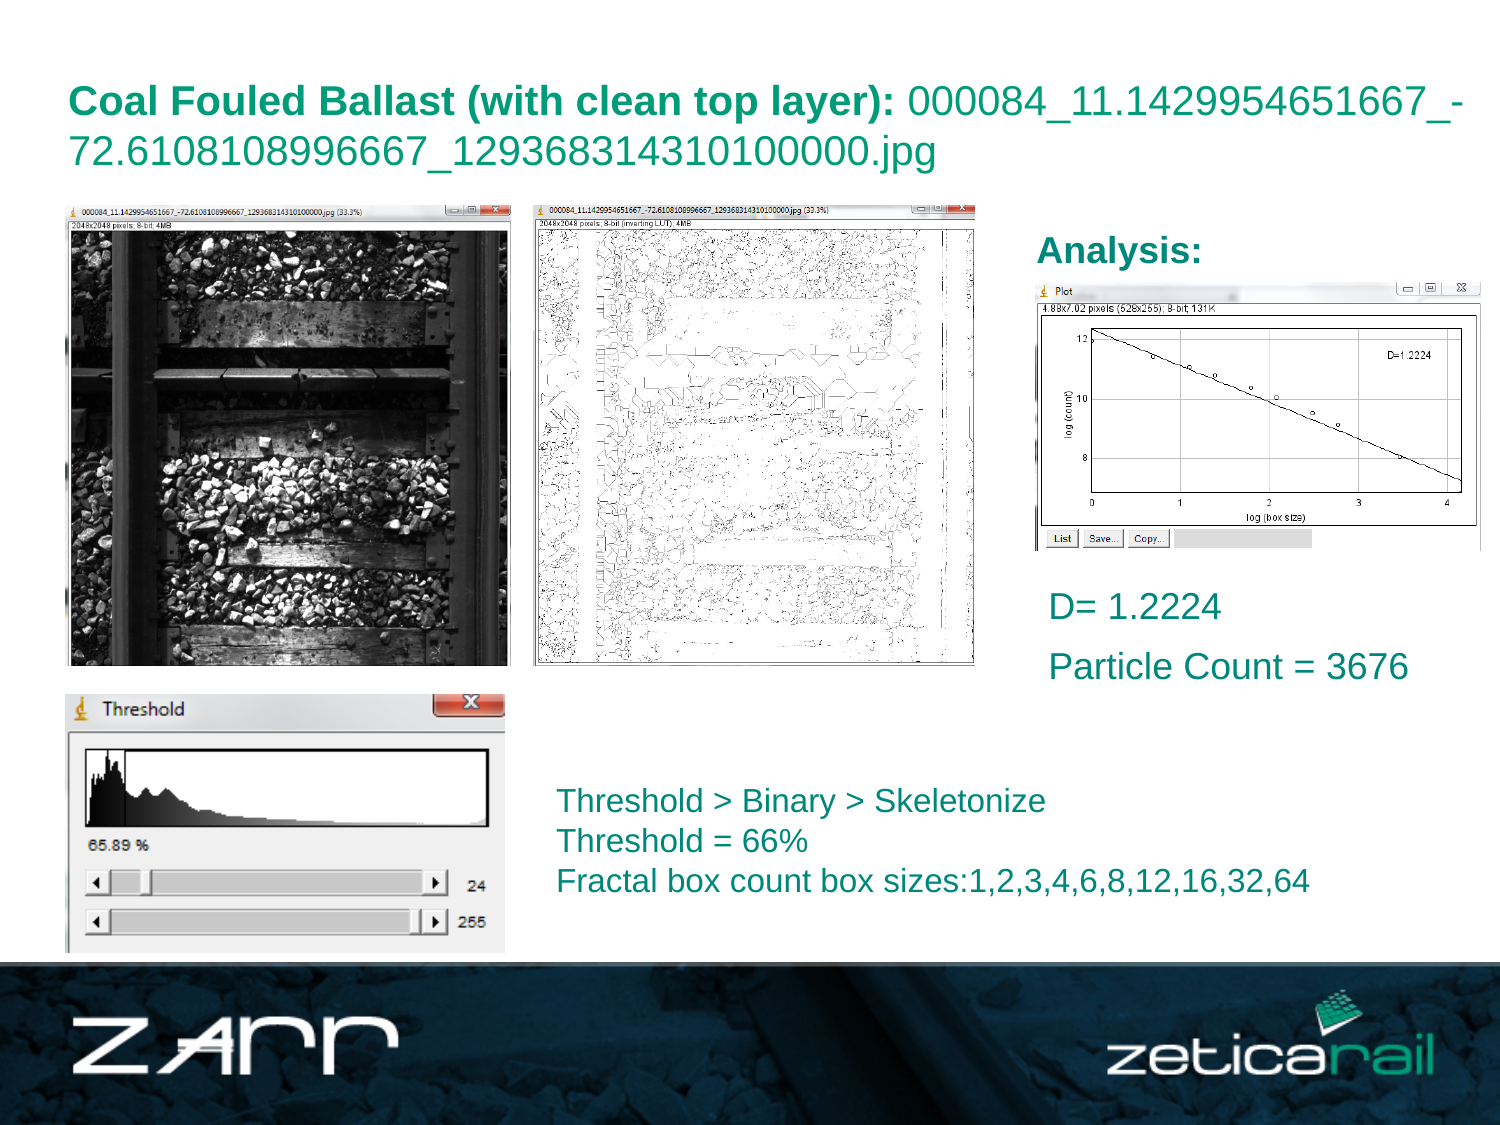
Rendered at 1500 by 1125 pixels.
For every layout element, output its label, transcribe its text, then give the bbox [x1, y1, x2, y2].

picture [0, 962, 1500, 1125]
picture [533, 204, 975, 667]
text_box Analysis: [1021, 218, 1454, 279]
picture [65, 204, 511, 666]
picture [1035, 281, 1481, 551]
title Coal Fouled Ballast (with clean top layer): 000084_11.1429954651667_-72.6108108996667_129368314310100000.jpg [52, 50, 1481, 197]
text_box Threshold > Binary > Skeletonize Threshold = 66% Fractal box count box sizes:1,2,3,4,6,8,12,16,32,64 [541, 772, 1454, 907]
text_box Particle Count = 3676 [1033, 634, 1465, 695]
picture [65, 694, 506, 953]
text_box D= 1.2224 [1033, 574, 1465, 634]
